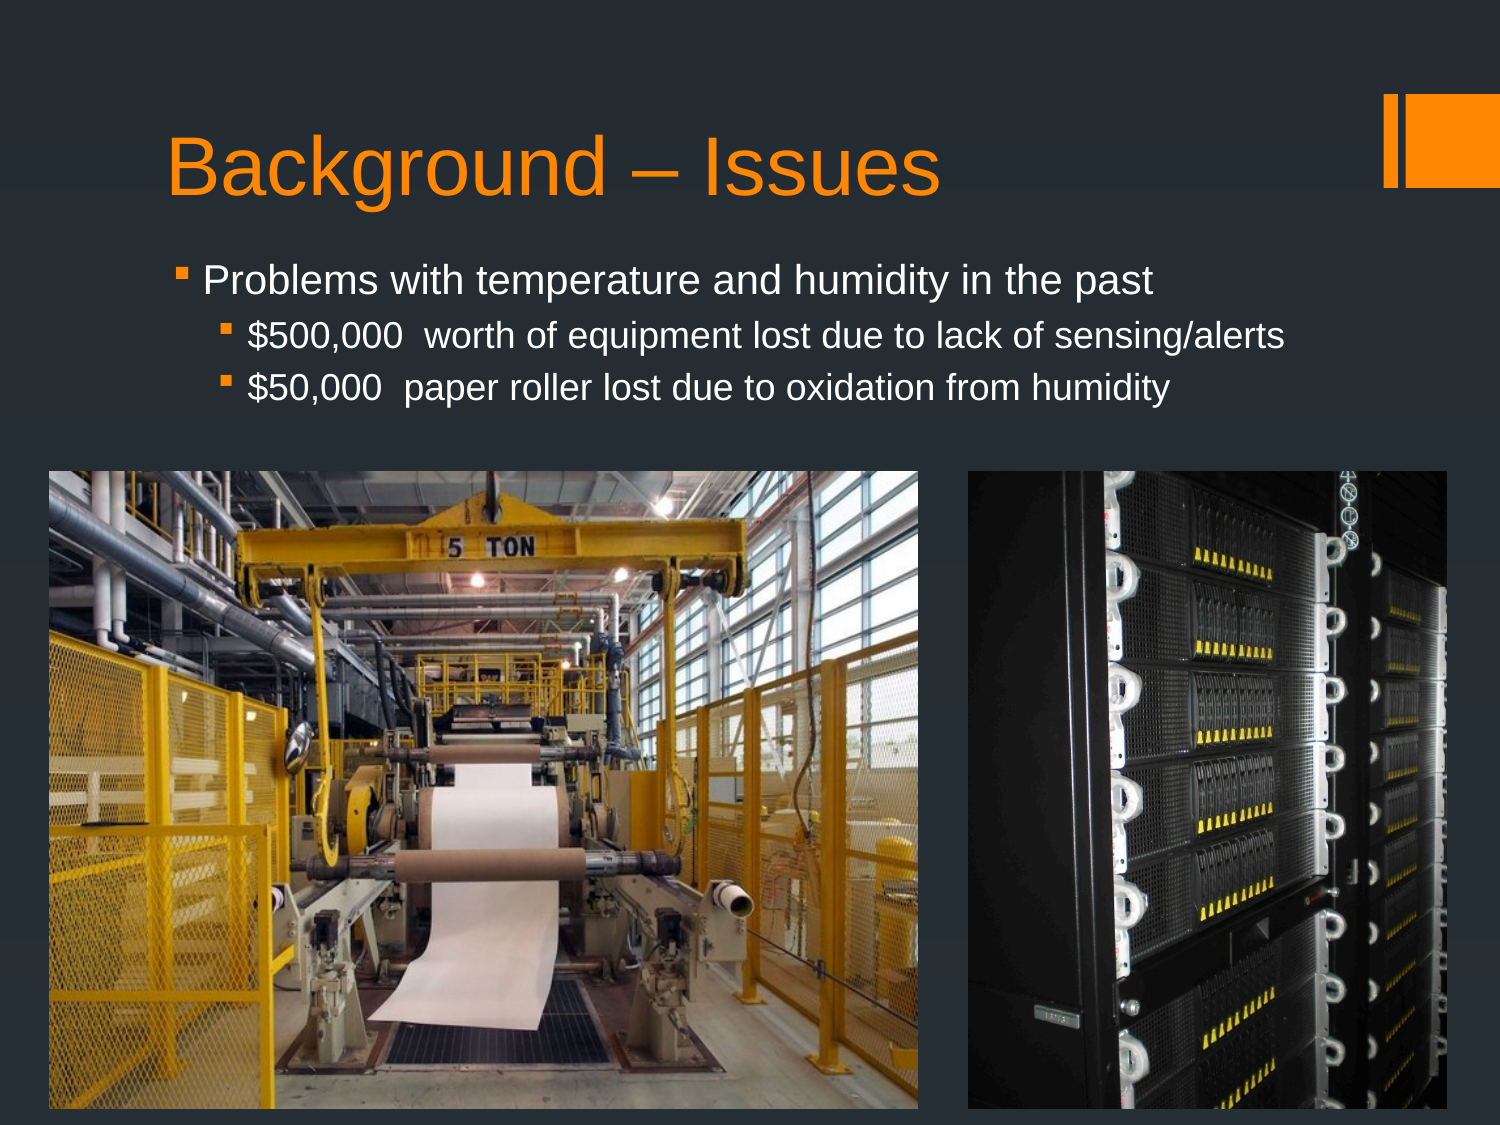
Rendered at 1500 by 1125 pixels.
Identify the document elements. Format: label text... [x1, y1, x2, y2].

picture [968, 471, 1448, 1110]
title Background – Issues [150, 30, 1350, 192]
list Problems with temperature and humidity in the past $500,000 worth of equipment lost due to lack of sensing/alerts $50,000 paper roller lost due to oxidation from humidity [150, 192, 1350, 472]
picture [49, 471, 919, 1110]
